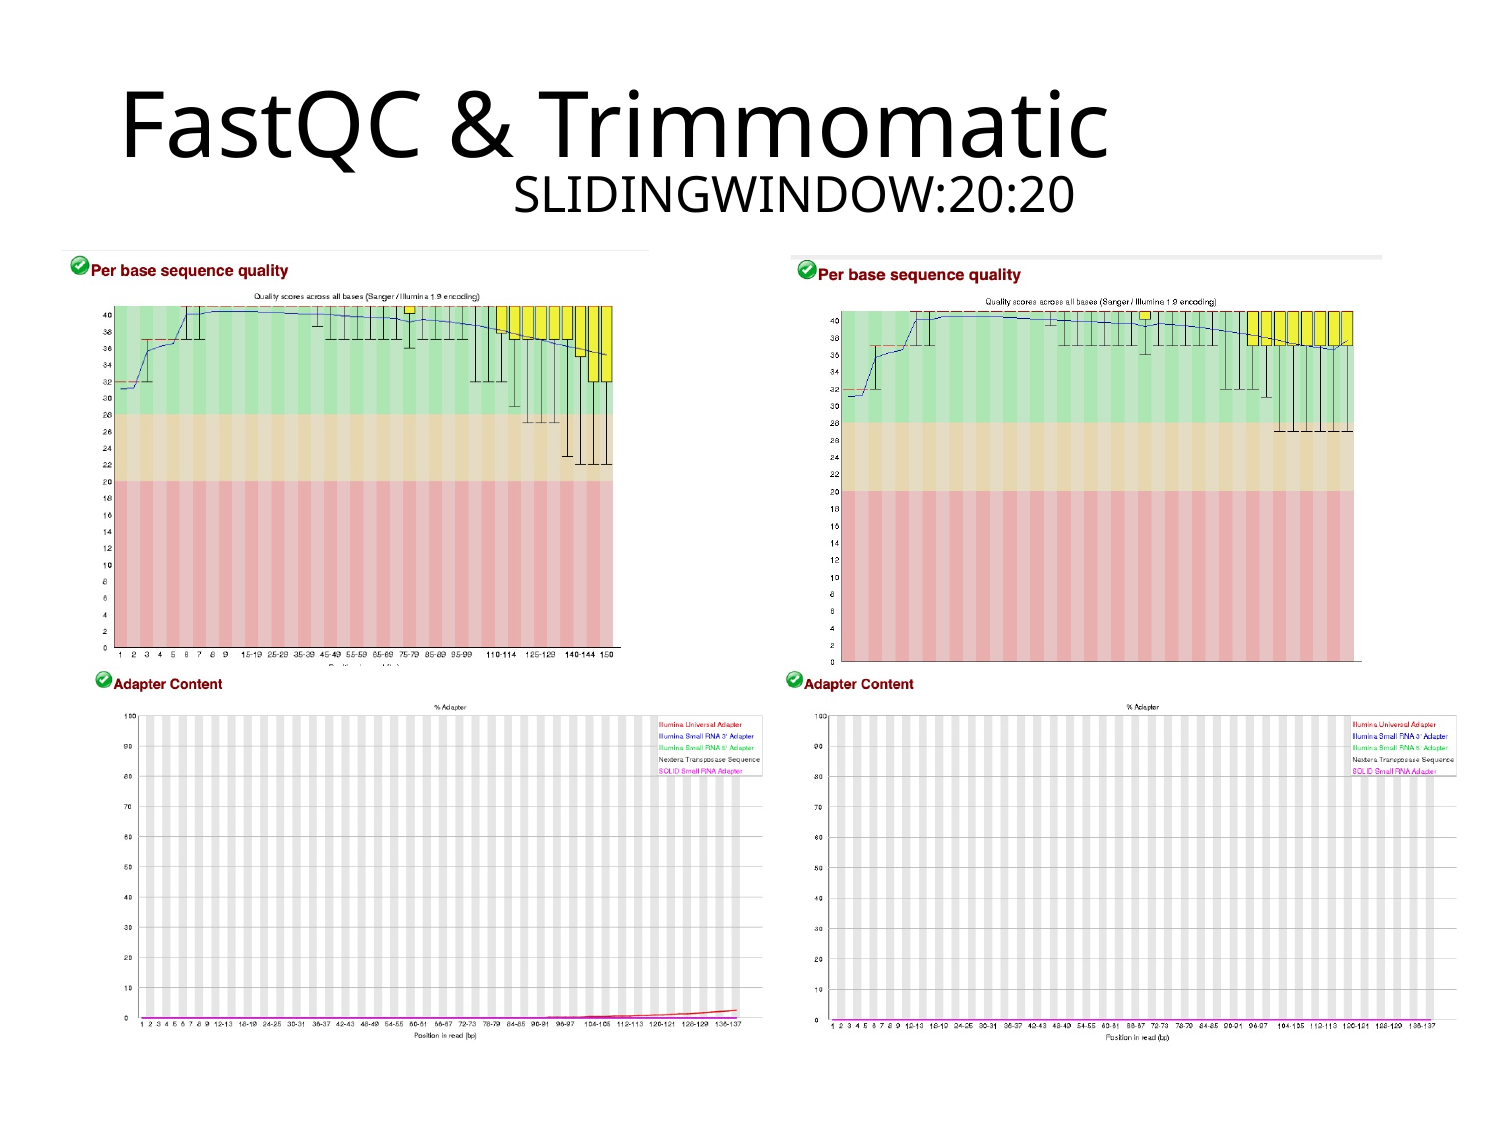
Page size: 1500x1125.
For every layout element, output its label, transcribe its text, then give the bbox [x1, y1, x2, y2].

picture [61, 250, 772, 1056]
title FastQC & Trimmomatic SLIDINGWINDOW:20:20 [103, 59, 1397, 278]
picture [785, 255, 1471, 1051]
